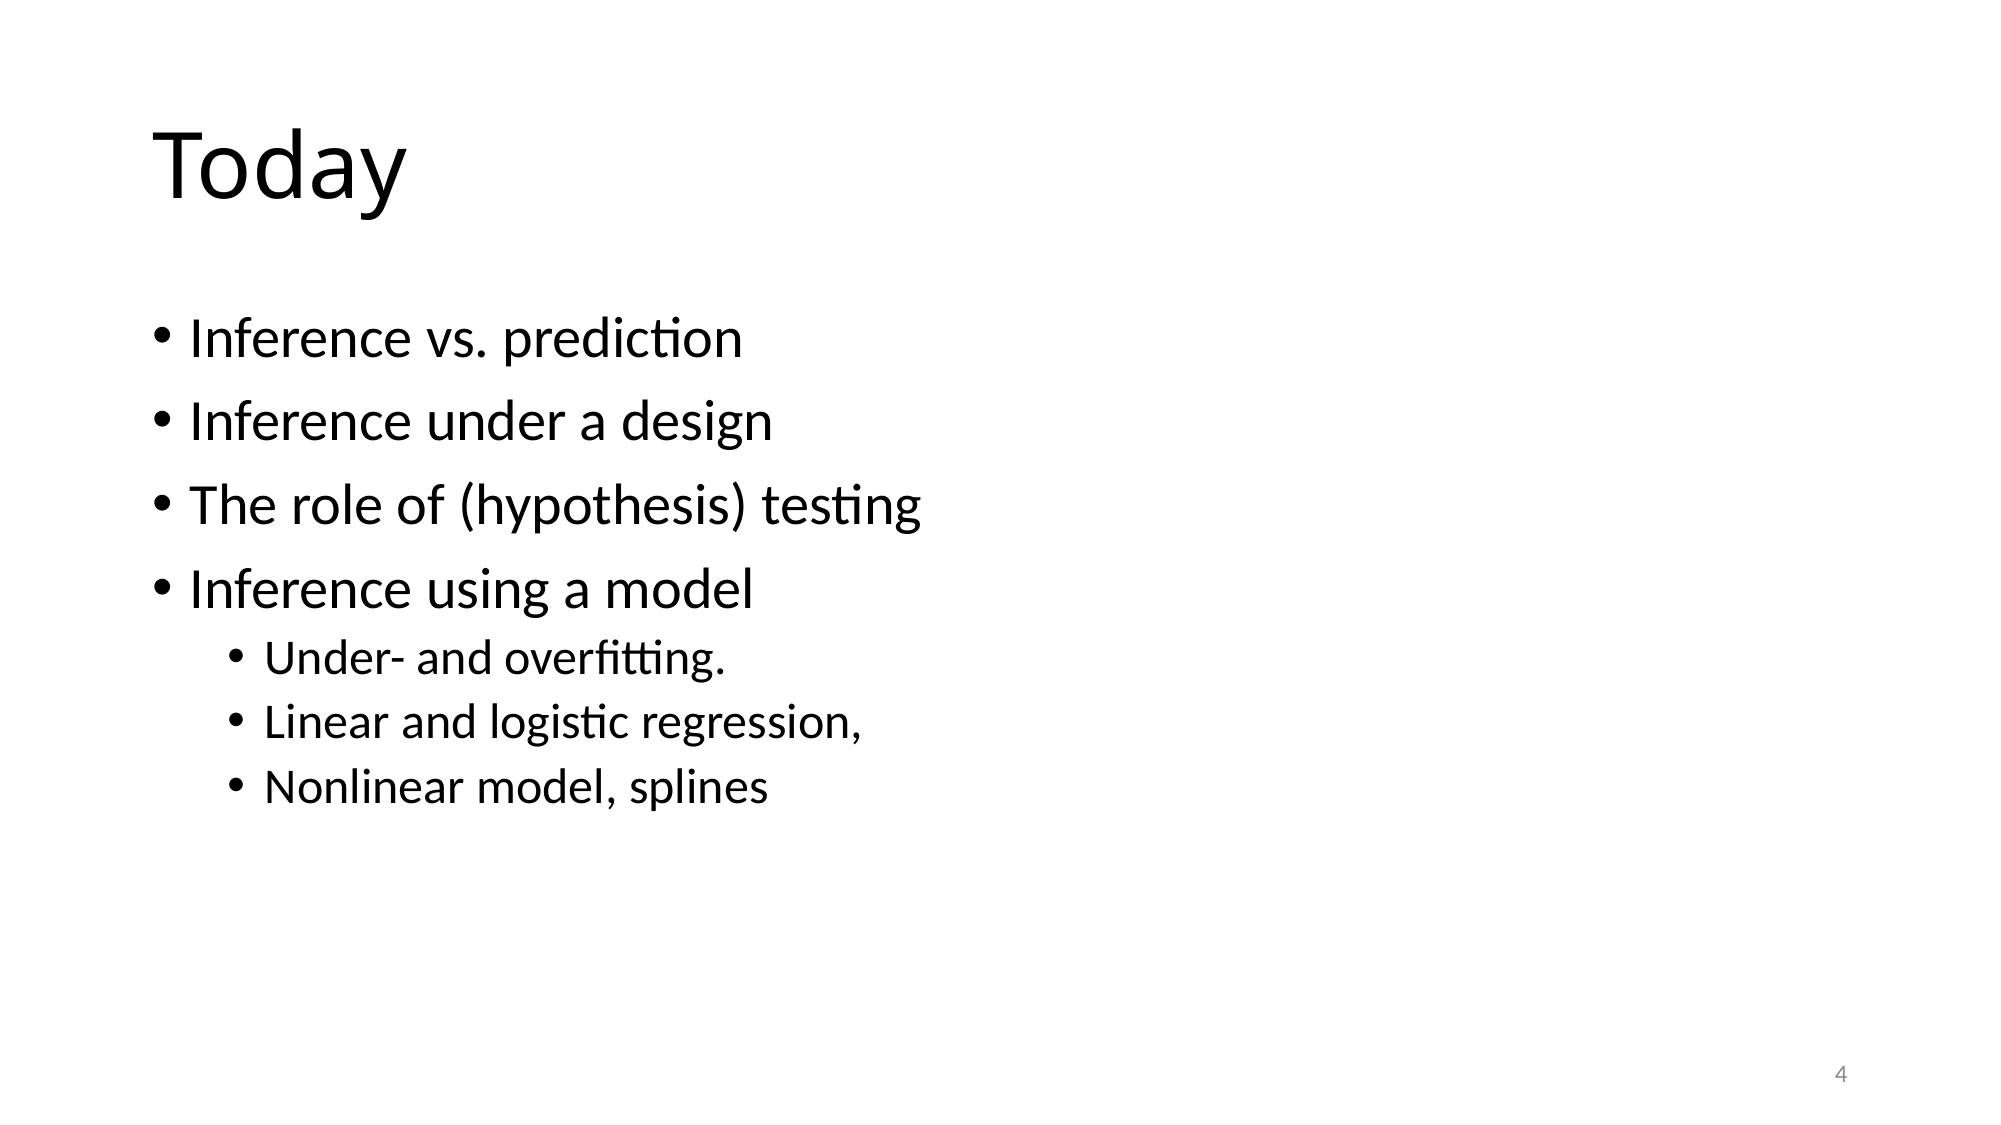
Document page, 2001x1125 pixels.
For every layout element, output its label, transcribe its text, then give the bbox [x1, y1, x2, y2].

title Today [137, 59, 1863, 278]
list Inference vs. prediction Inference under a design The role of (hypothesis) testing Inference using a model Under- and overfitting. Linear and logistic regression, Nonlinear model, splines [137, 299, 1863, 1014]
slide_number 4 [1412, 1042, 1863, 1103]
